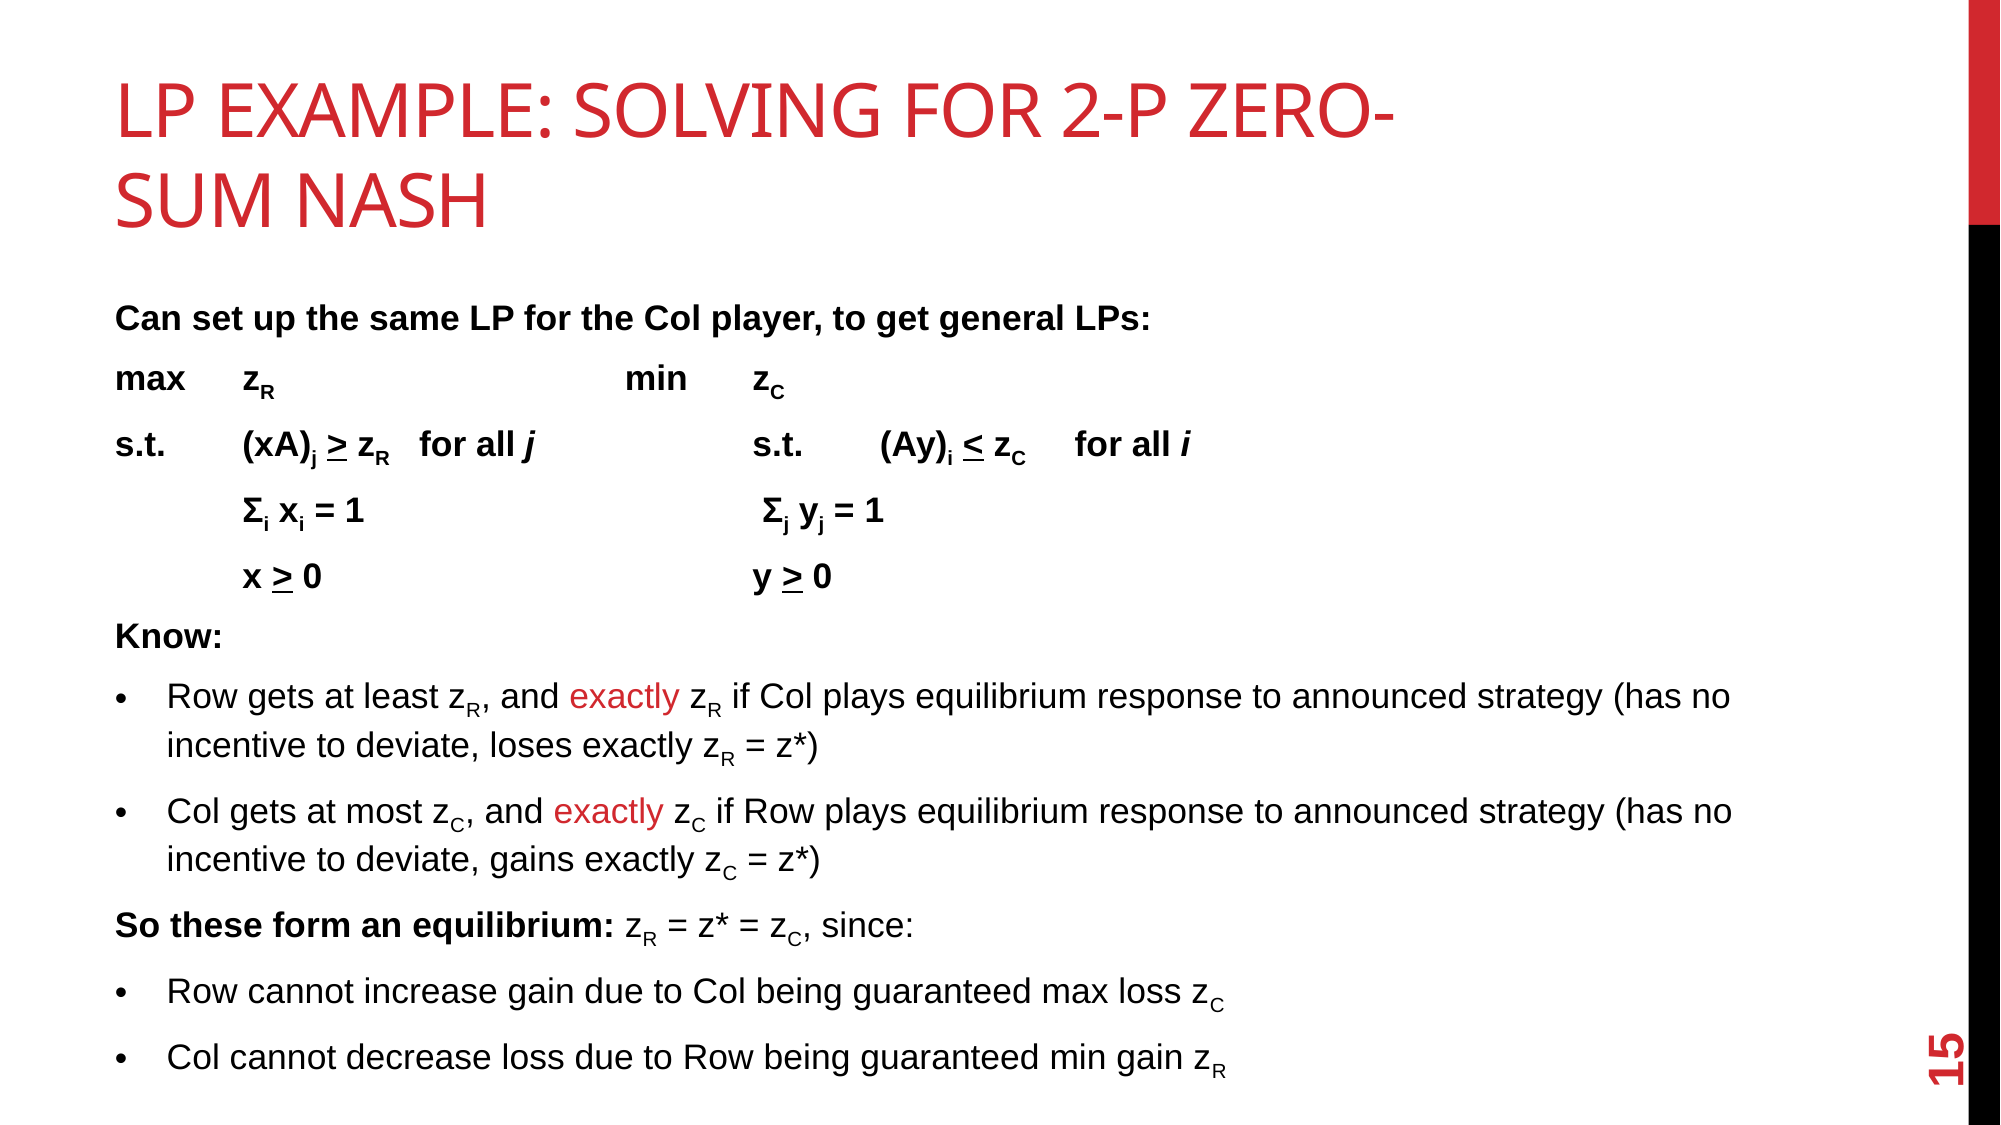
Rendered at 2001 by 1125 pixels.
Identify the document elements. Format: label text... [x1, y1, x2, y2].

list Can set up the same LP for the Col player, to get general LPs: max zR min zC s.t. (xA)j > zR for all j s.t. (Ay)i < zC for all i Σi xi = 1 Σj yj = 1 x > 0 y > 0 Know: Row gets at least zR, and exactly zR if Col plays equilibrium response to announced strategy (has no incentive to deviate, loses exactly zR = z*) Col gets at most zC, and exactly zC if Row plays equilibrium response to announced strategy (has no incentive to deviate, gains exactly zC = z*) So these form an equilibrium: zR = z* = zC, since: Row cannot increase gain due to Col being guaranteed max loss zC Col cannot decrease loss due to Row being guaranteed min gain zR [99, 287, 1767, 1100]
title LP Example: Solving for 2-P Zero-Sum Nash [99, 25, 1537, 250]
slide_number 15 [1903, 887, 1984, 1104]
